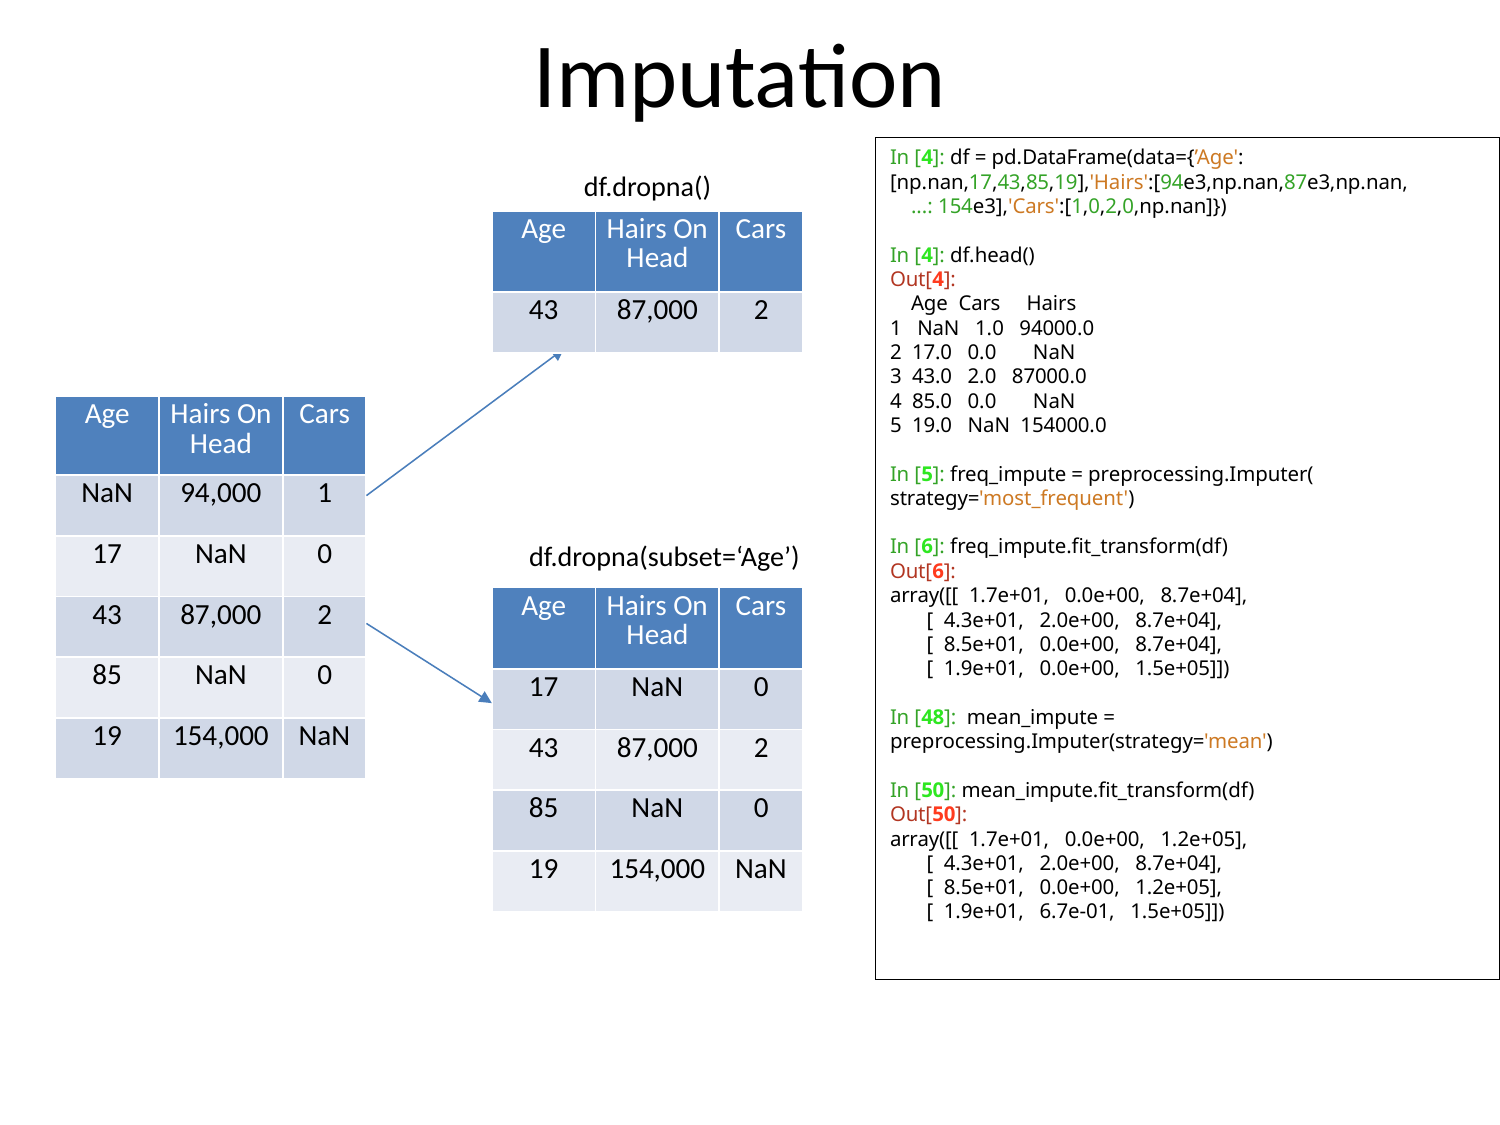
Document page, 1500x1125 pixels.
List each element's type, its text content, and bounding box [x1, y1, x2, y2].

table_cell 19 [493, 852, 595, 911]
table_cell 2 [720, 730, 802, 789]
table_cell 87,000 [160, 597, 282, 656]
text_box df.dropna(subset=‘Age’) [514, 530, 815, 580]
table_cell 43 [56, 597, 158, 656]
table_header Age [493, 588, 595, 668]
table_header Age [493, 212, 595, 291]
table_cell 87,000 [596, 293, 718, 352]
table_header Cars [720, 588, 802, 668]
table_cell NaN [720, 852, 802, 911]
table_cell 0 [284, 658, 365, 717]
table_cell 2 [284, 597, 365, 656]
table_cell 19 [56, 719, 158, 778]
table_cell 2 [720, 293, 802, 352]
table_cell 17 [493, 670, 595, 729]
title Imputation [64, 0, 1415, 165]
table_cell 154,000 [160, 719, 282, 778]
table_cell NaN [596, 791, 718, 850]
table_cell NaN [56, 476, 158, 535]
table_cell 85 [56, 658, 158, 717]
table_cell 1 [284, 476, 365, 535]
table_cell 0 [284, 537, 365, 596]
table_cell NaN [160, 658, 282, 717]
table_cell 43 [493, 730, 595, 789]
text_box df.dropna() [569, 160, 727, 210]
table_header Hairs On Head [160, 397, 282, 474]
table_header Cars [284, 397, 361, 474]
table_cell 0 [720, 791, 802, 850]
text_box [366, 623, 492, 704]
table_cell 85 [493, 791, 595, 850]
table_cell 154,000 [596, 852, 718, 911]
table_header Cars [720, 212, 802, 291]
table_cell 94,000 [160, 476, 282, 535]
table_header Age [56, 397, 158, 474]
table_cell 17 [56, 537, 158, 596]
table_header Hairs On Head [596, 588, 718, 668]
table_cell 87,000 [596, 730, 718, 789]
table_header Hairs On Head [596, 212, 718, 291]
table_cell NaN [596, 670, 718, 729]
table_cell NaN [160, 537, 282, 596]
table_cell NaN [284, 719, 365, 778]
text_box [366, 348, 565, 496]
text_box In [4]: df = pd.DataFrame(data={’Age':[np.nan,17,43,85,19],'Hairs':[94e3,np.nan,87e3,np.nan, ...: 154e3],'Cars':[1,0,2,0,np.nan]}) In [4]: df.head() Out[4]: Age Cars Hairs 1 NaN 1.0 94000.0 2 17.0 0.0 NaN 3 43.0 2.0 87000.0 4 85.0 0.0 NaN 5 19.0 NaN 154000.0 In [5]: freq_impute = preprocessing.Imputer( strategy='most_frequent') In [6]: freq_impute.fit_transform(df) Out[6]: array([[ 1.7e+01, 0.0e+00, 8.7e+04], [ 4.3e+01, 2.0e+00, 8.7e+04], [ 8.5e+01, 0.0e+00, 8.7e+04], [ 1.9e+01, 0.0e+00, 1.5e+05]]) In [48]: mean_impute = preprocessing.Imputer(strategy='mean') In [50]: mean_impute.fit_transform(df) Out[50]: array([[ 1.7e+01, 0.0e+00, 1.2e+05], [ 4.3e+01, 2.0e+00, 8.7e+04], [ 8.5e+01, 0.0e+00, 1.2e+05], [ 1.9e+01, 6.7e-01, 1.5e+05]]) [875, 137, 1500, 980]
table_cell 0 [720, 670, 802, 729]
table_cell 43 [493, 293, 595, 352]
